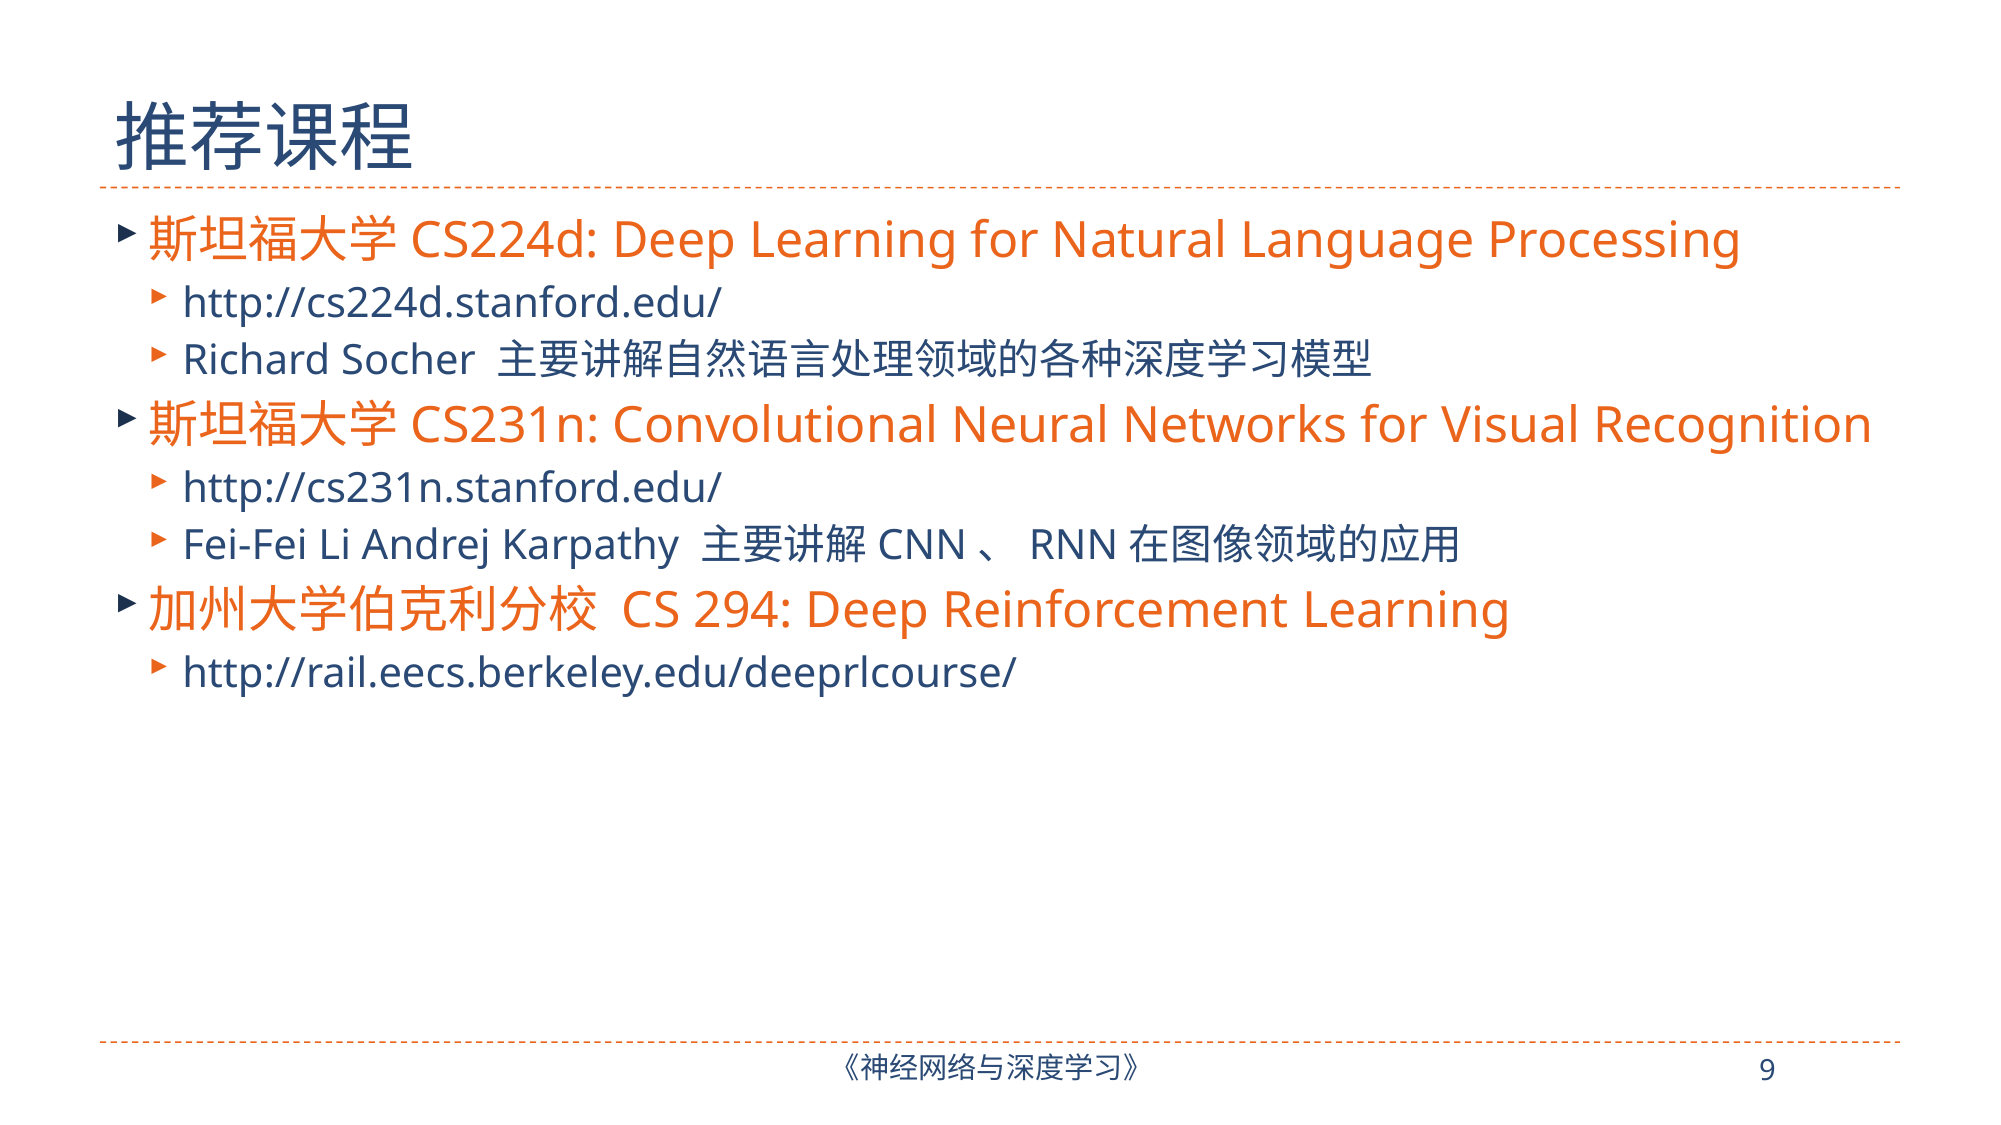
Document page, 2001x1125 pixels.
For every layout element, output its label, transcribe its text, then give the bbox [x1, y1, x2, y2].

title 推荐课程 [99, 24, 1900, 188]
list 斯坦福大学CS224d: Deep Learning for Natural Language Processing http://cs224d.stanford.edu/ Richard Socher 主要讲解自然语言处理领域的各种深度学习模型 斯坦福大学CS231n: Convolutional Neural Networks for Visual Recognition http://cs231n.stanford.edu/ Fei-Fei Li Andrej Karpathy 主要讲解CNN、RNN在图像领域的应用 加州大学伯克利分校 CS 294: Deep Reinforcement Learning http://rail.eecs.berkeley.edu/deeprlcourse/ [99, 200, 1900, 1010]
